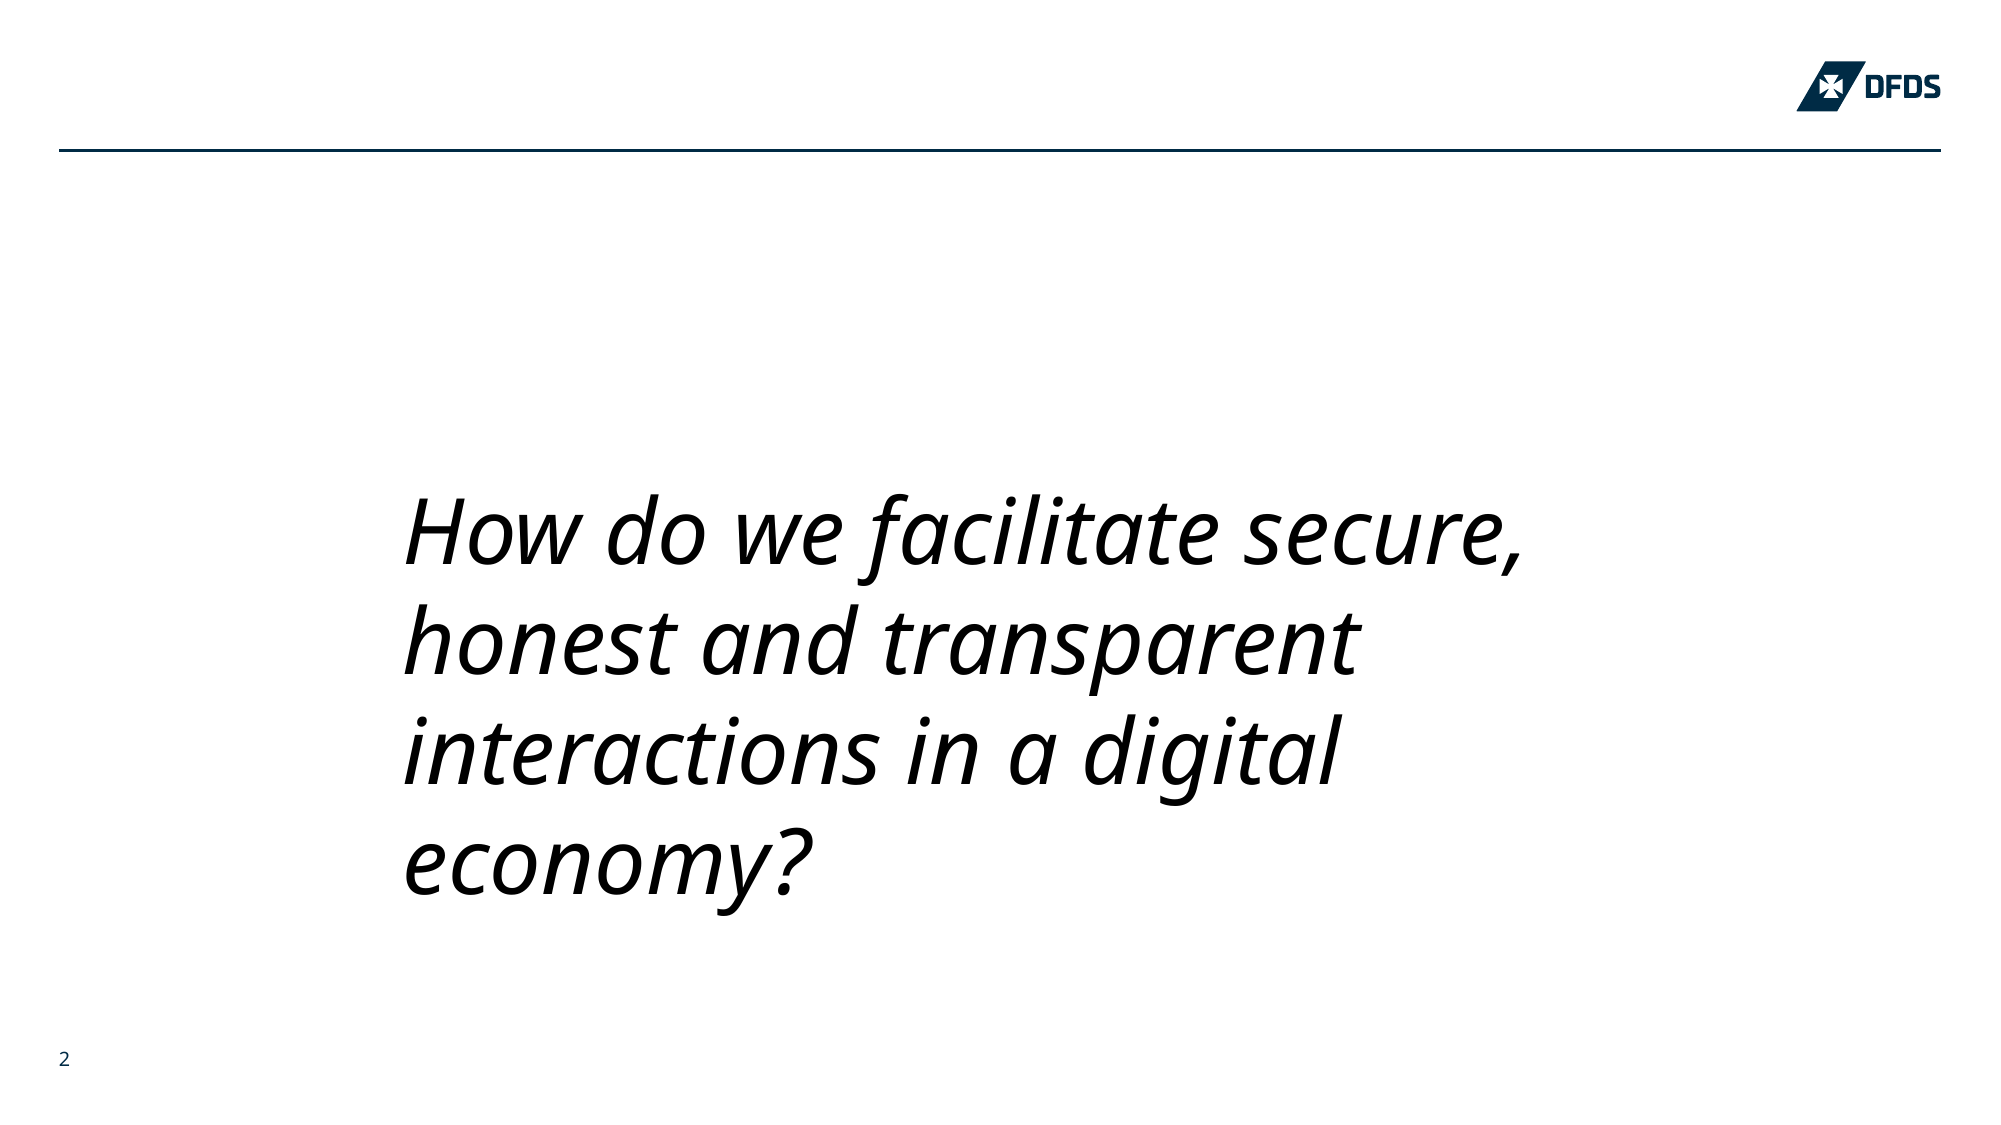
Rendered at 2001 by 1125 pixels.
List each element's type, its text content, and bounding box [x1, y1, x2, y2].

text_box How do we facilitate secure, honest and transparent interactions in a digital economy? [387, 465, 1690, 920]
